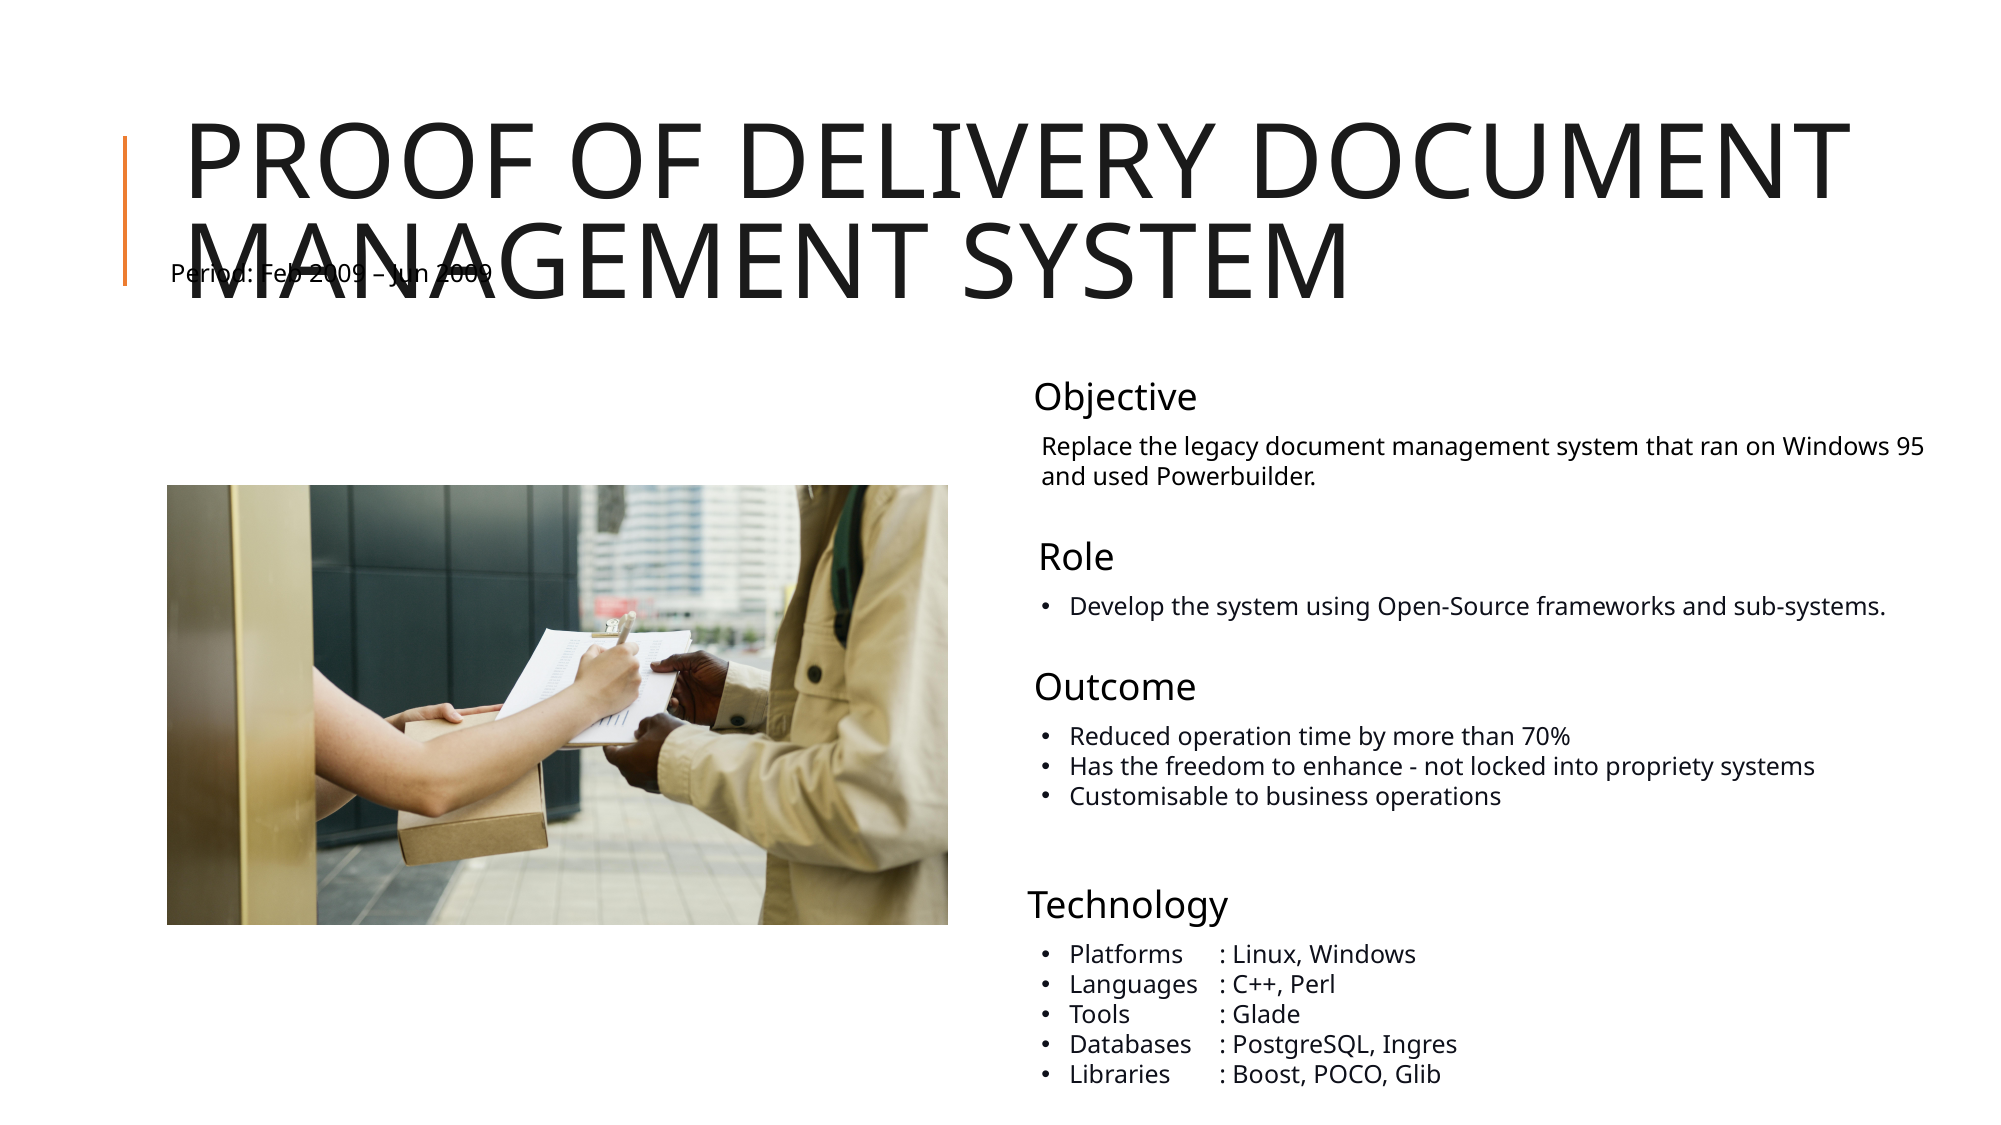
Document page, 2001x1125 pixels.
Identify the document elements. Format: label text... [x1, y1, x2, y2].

text_box Technology [1012, 873, 1244, 934]
text_box Platforms : Linux, Windows Languages : C++, Perl Tools : Glade Databases : PostgreSQL, Ingres Libraries : Boost, POCO, Glib [1026, 931, 1959, 1096]
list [167, 485, 949, 925]
title Proof of Delivery Document Management System [168, 96, 1944, 342]
text_box Objective [1018, 365, 1213, 426]
text_box Period: Feb 2009 – Jun 2009 [155, 250, 508, 296]
text_box Reduced operation time by more than 70% Has the freedom to enhance - not locked into propriety systems Customisable to business operations [1026, 713, 1959, 818]
text_box Role [1023, 525, 1130, 586]
text_box Replace the legacy document management system that ran on Windows 95 and used Powerbuilder. [1026, 422, 1959, 498]
text_box Develop the system using Open-Source frameworks and sub-systems. [1026, 583, 1959, 628]
text_box Outcome [1019, 655, 1212, 716]
